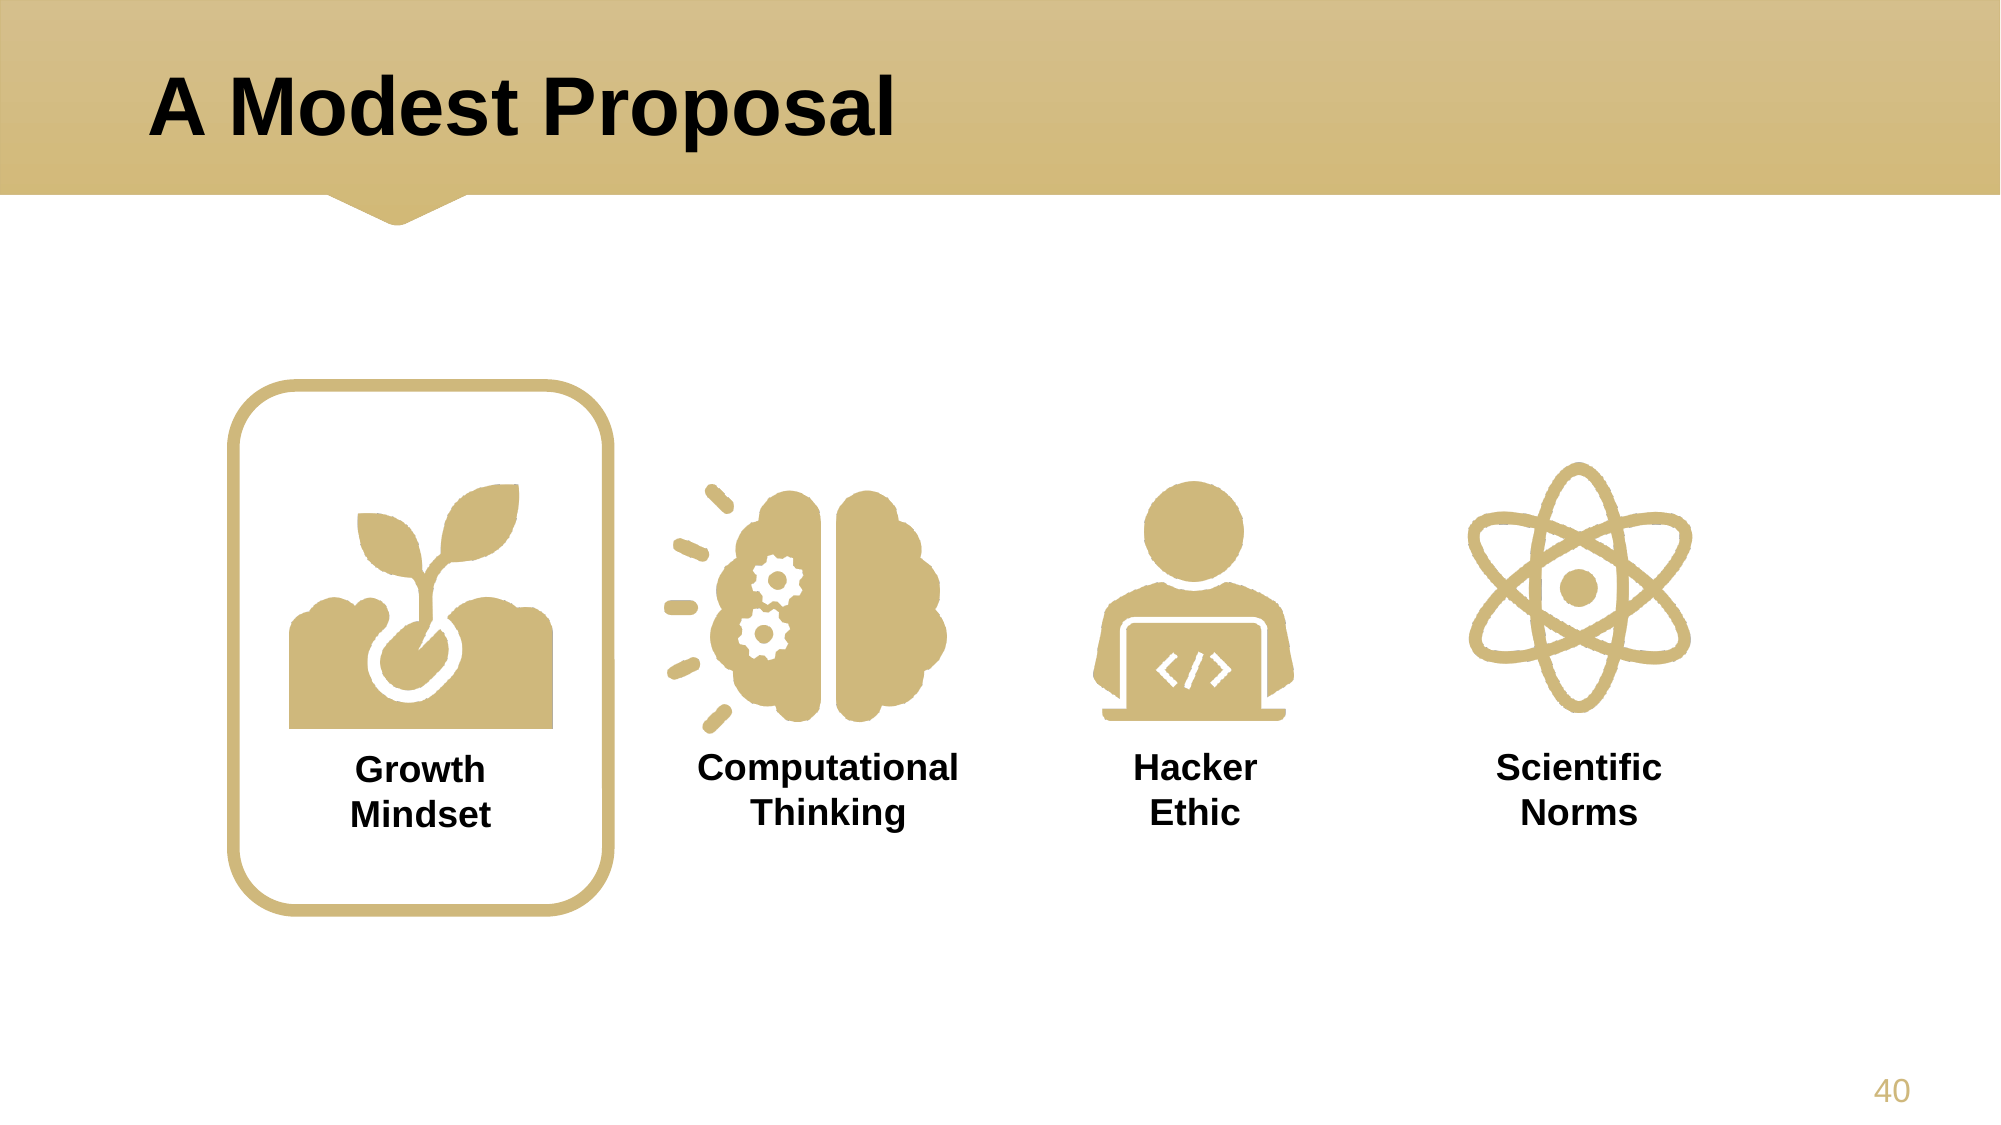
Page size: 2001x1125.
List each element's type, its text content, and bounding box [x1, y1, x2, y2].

text_box [232, 384, 610, 912]
title A Modest Proposal [132, 0, 1868, 160]
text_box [270, 437, 1730, 844]
slide_number 39 [1751, 1050, 1926, 1111]
